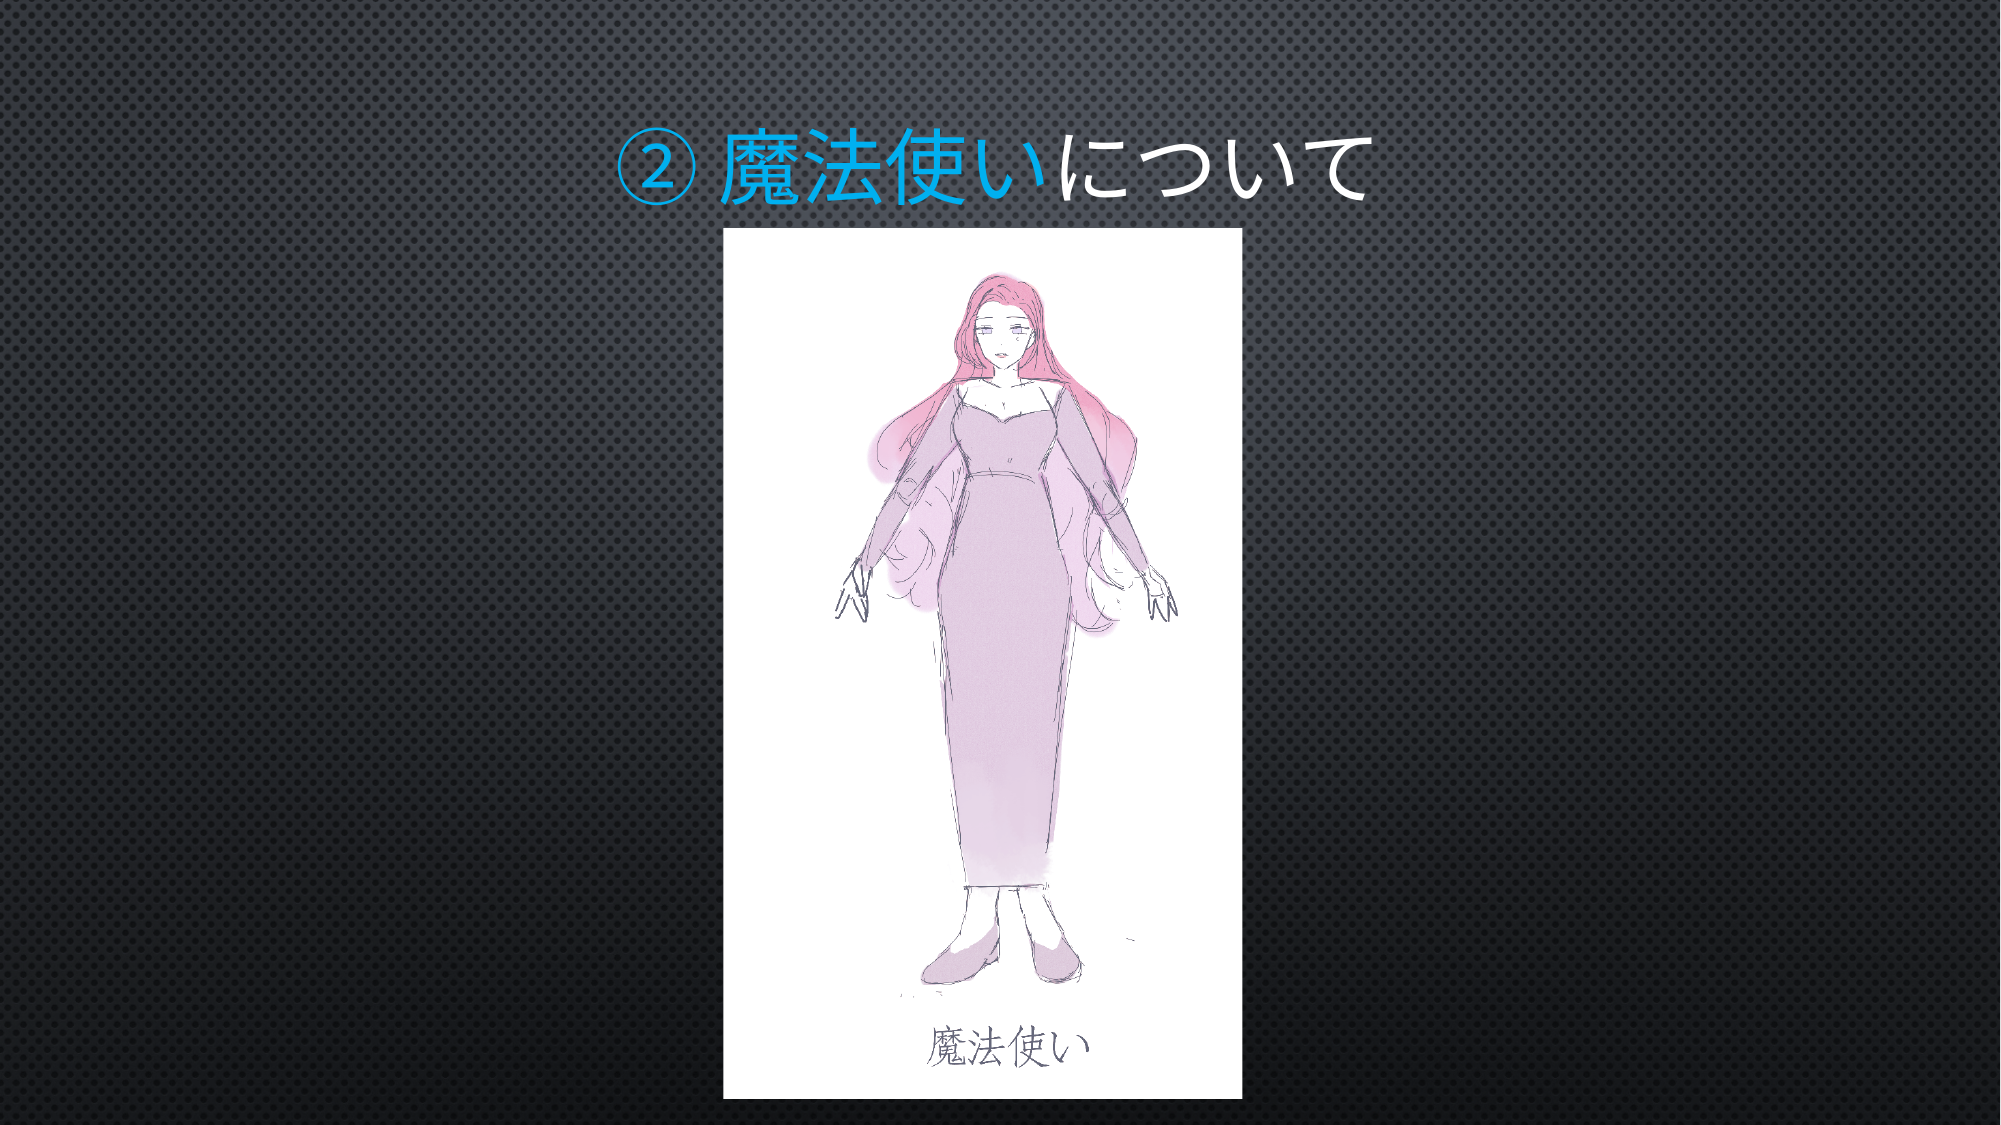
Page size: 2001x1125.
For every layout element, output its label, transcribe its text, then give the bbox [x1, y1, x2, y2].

title ②魔法使いについて [185, 9, 1811, 322]
picture [723, 228, 1243, 1099]
